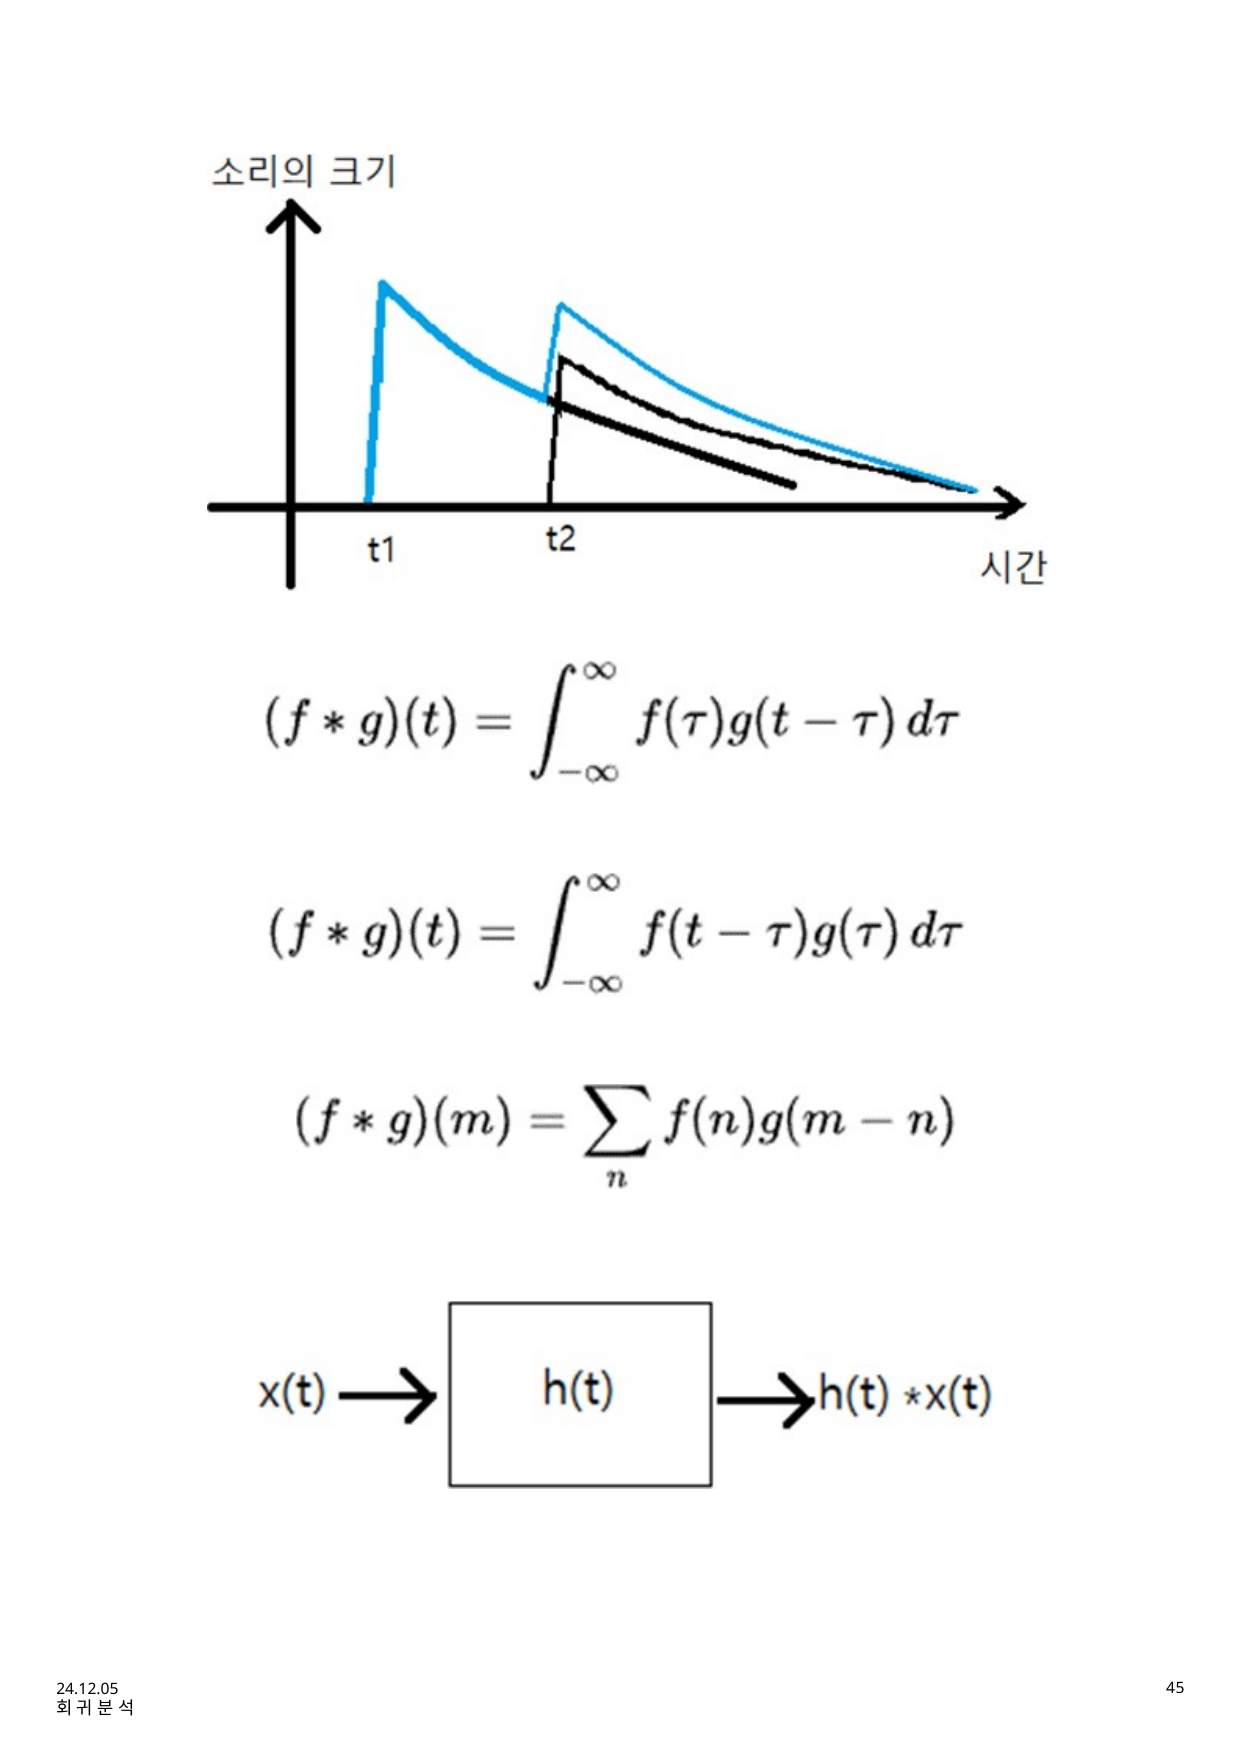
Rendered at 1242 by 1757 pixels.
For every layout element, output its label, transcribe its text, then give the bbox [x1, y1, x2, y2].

slide_number 45 [1159, 1676, 1194, 1757]
picture [257, 1301, 993, 1490]
footer 24.12.05 회귀분석 [54, 1676, 182, 1757]
picture [296, 1084, 955, 1190]
picture [207, 154, 1049, 591]
picture [268, 873, 966, 996]
picture [265, 660, 962, 785]
